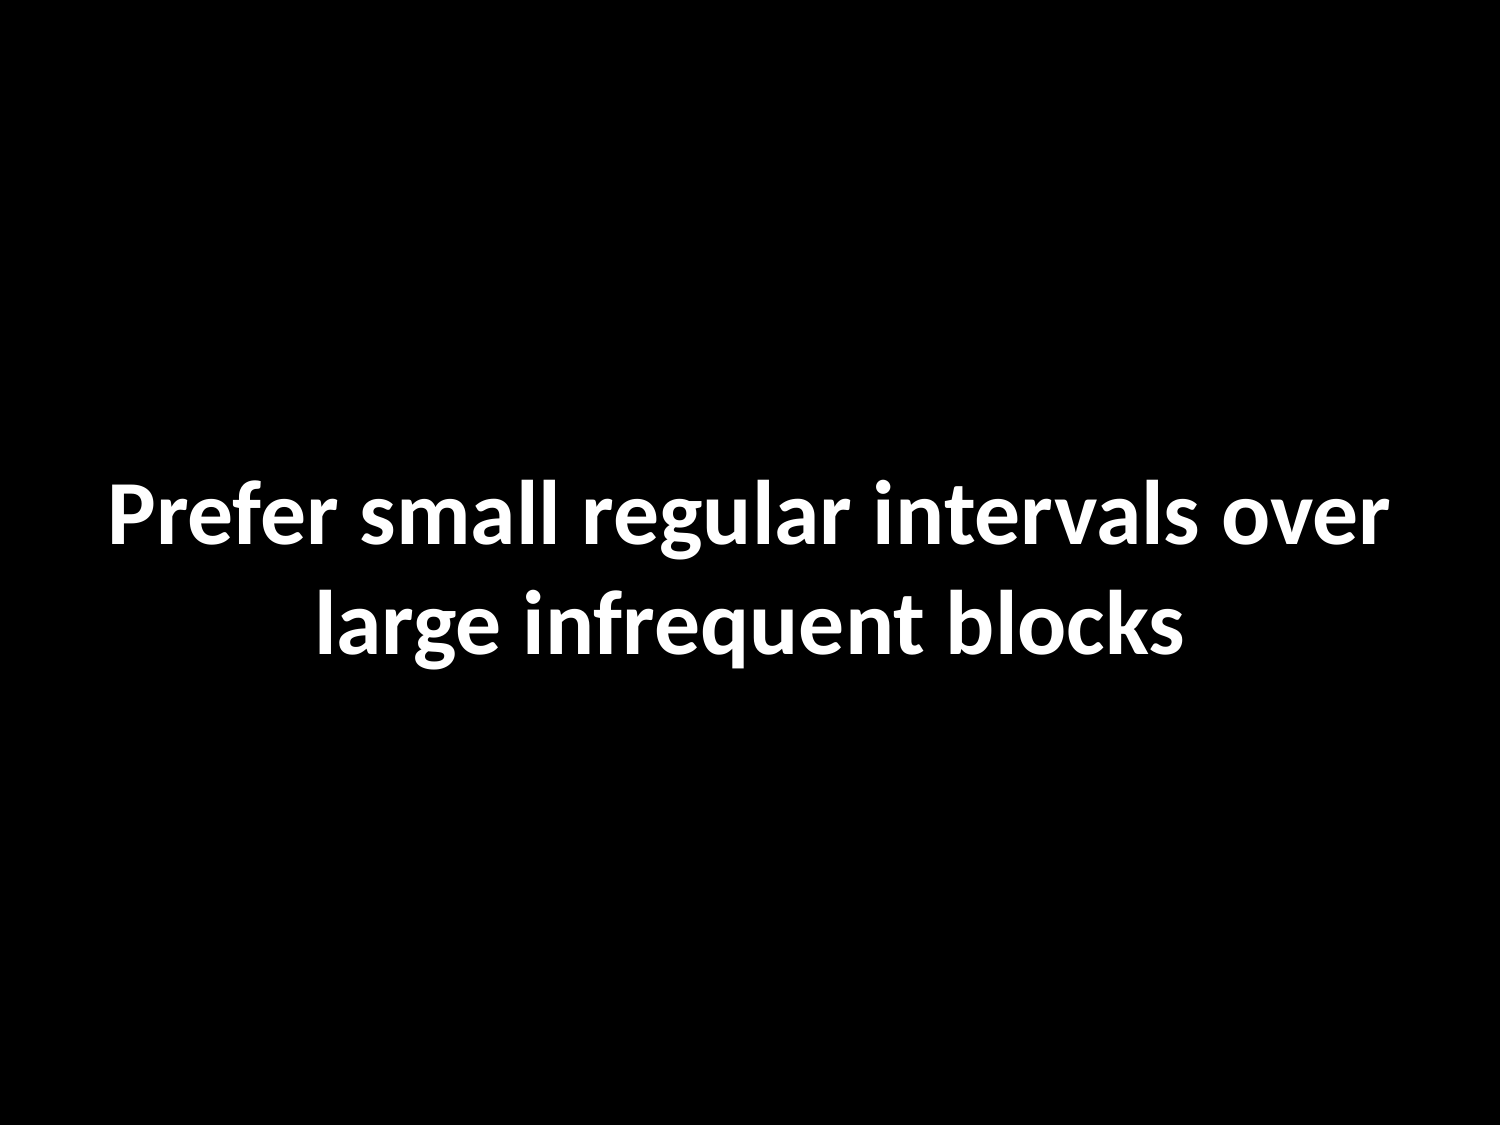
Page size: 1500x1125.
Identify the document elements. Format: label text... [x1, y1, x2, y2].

title Prefer small regular intervals over large infrequent blocks [0, 0, 1500, 1125]
